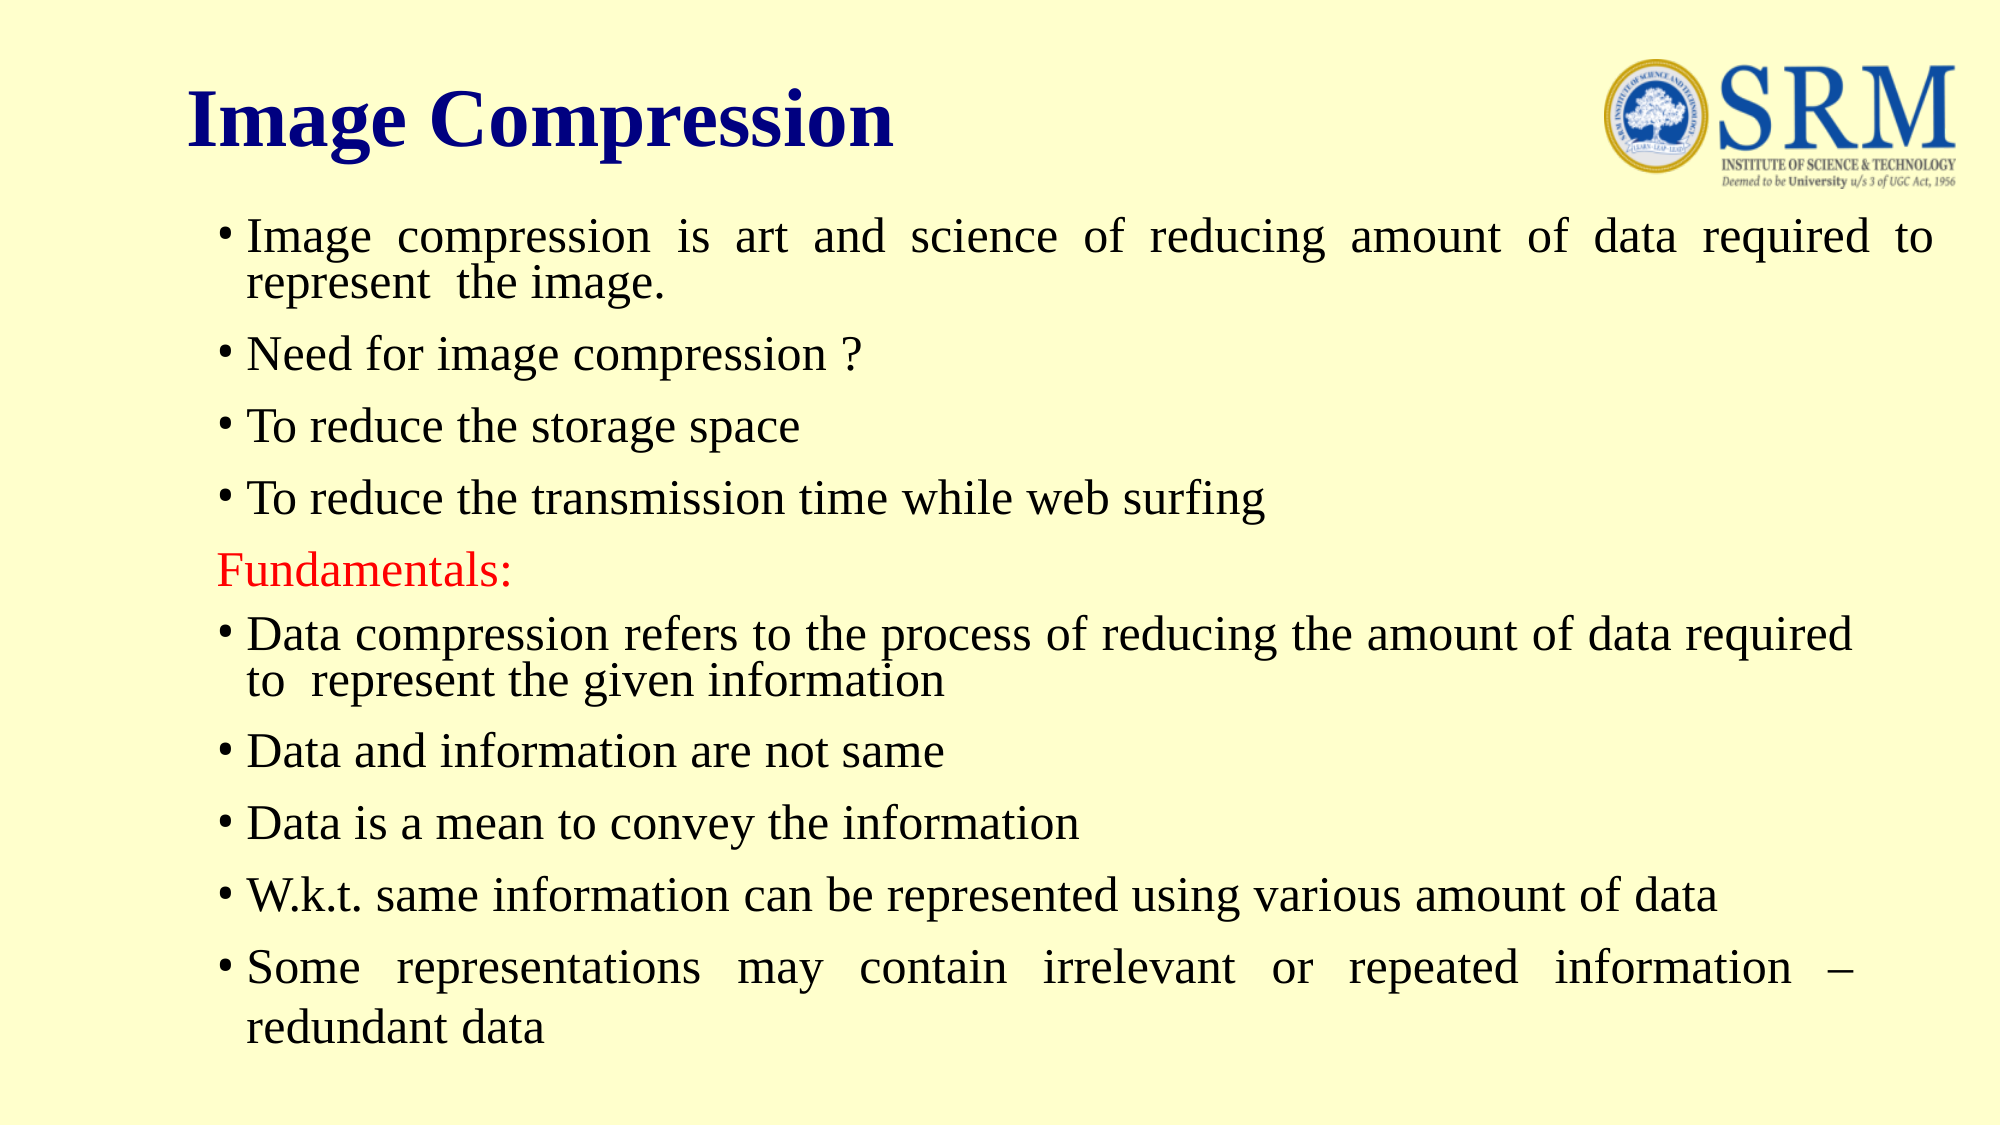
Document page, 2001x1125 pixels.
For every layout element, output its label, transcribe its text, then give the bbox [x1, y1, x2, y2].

picture [1604, 59, 1956, 189]
title Image Compression [184, 17, 1253, 207]
text_box Image compression is art and science of reducing amount of data required to represent the image. Need for image compression ? To reduce the storage space To reduce the transmission time while web surfing Fundamentals: Data compression refers to the process of reducing the amount of data required to represent the given information Data and information are not same Data is a mean to convey the information W.k.t. same information can be represented using various amount of data Some representations may contain irrelevant or repeated information – redundant data [214, 208, 1935, 1054]
